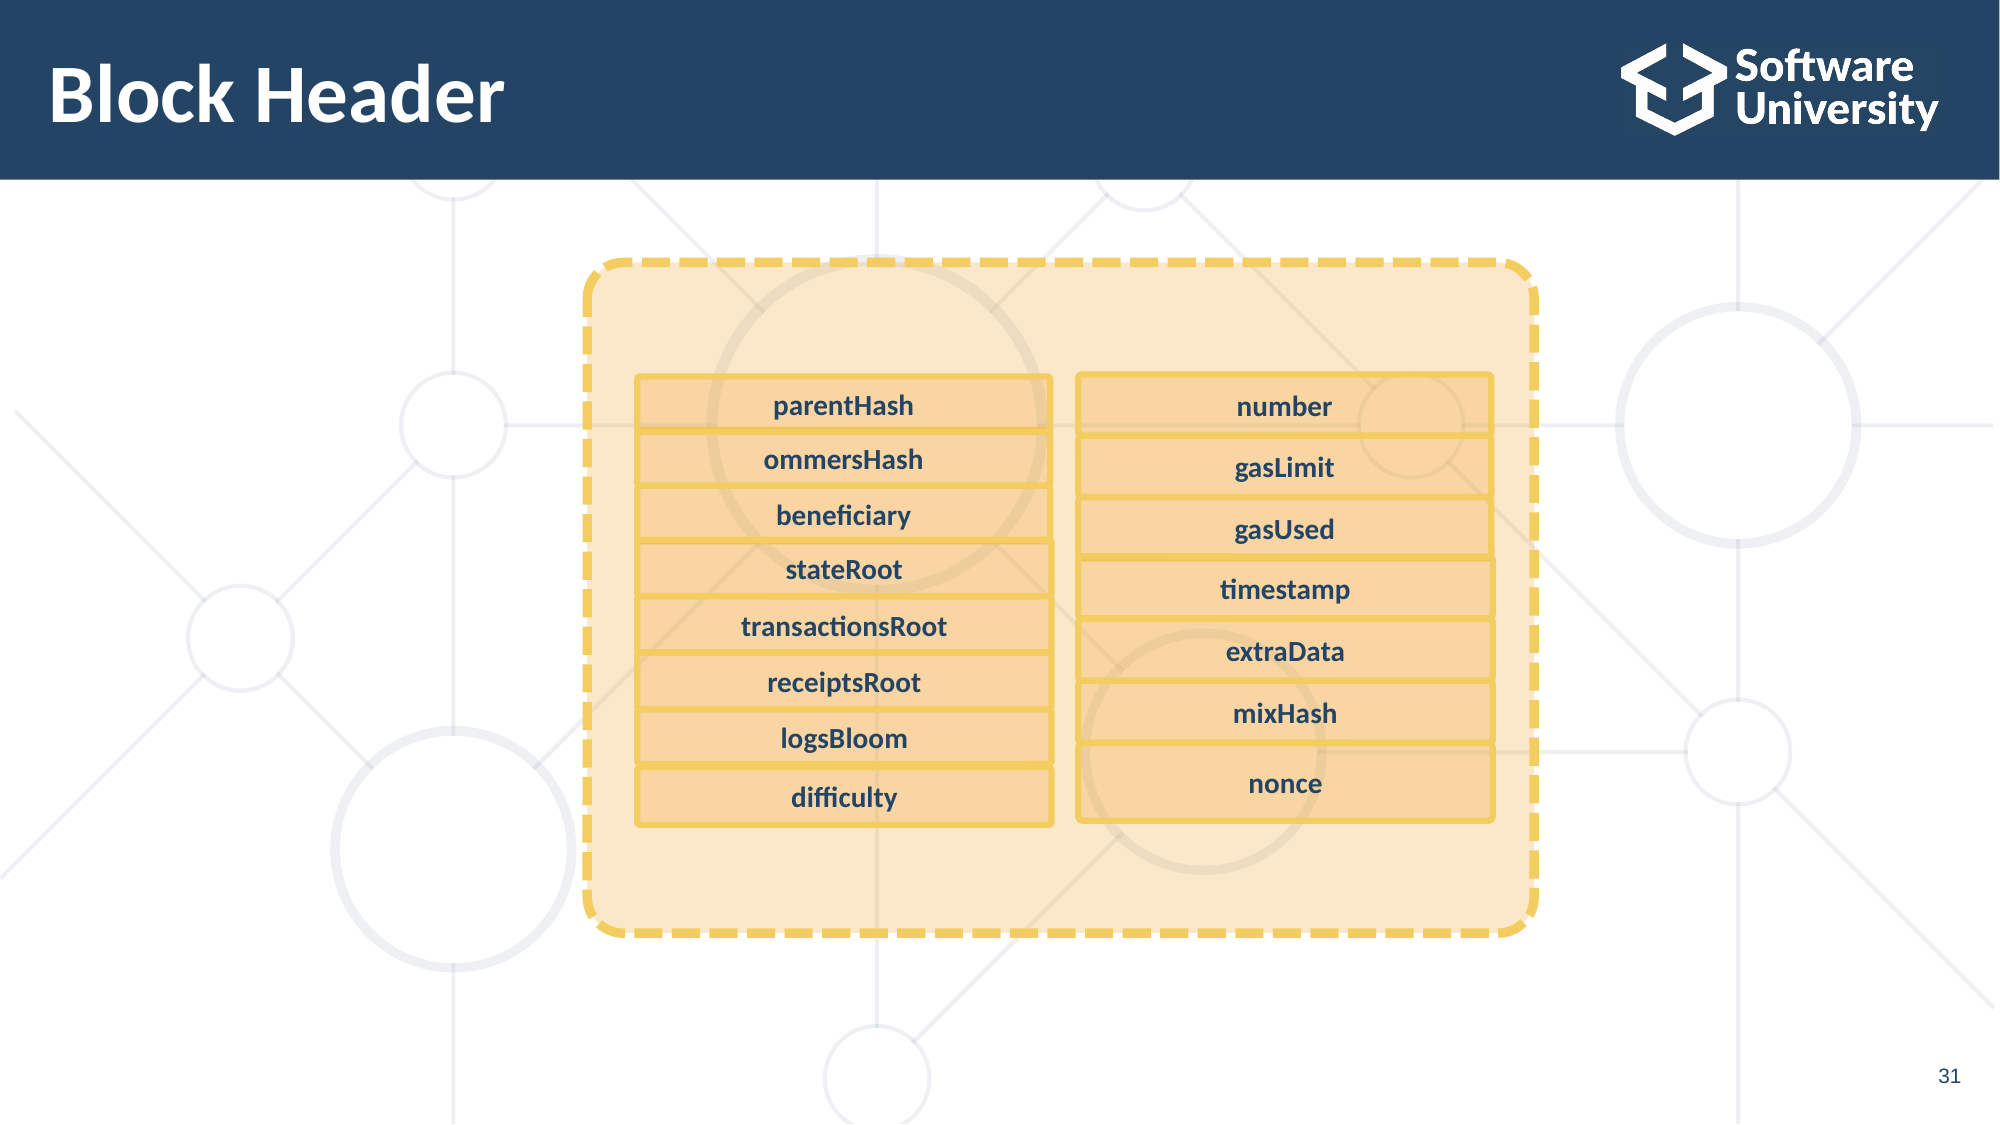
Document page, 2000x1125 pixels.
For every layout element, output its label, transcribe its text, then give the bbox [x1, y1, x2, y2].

text_box ommersHash [635, 431, 1053, 485]
text_box parentHash [635, 374, 1053, 435]
text_box logsBloom [635, 707, 1054, 767]
title Block Header [31, 16, 1591, 162]
list [31, 196, 1970, 1050]
text_box timestamp [1076, 554, 1495, 621]
slide_number 31 [1896, 1049, 1968, 1101]
text_box gasUsed [1076, 494, 1494, 557]
text_box gasLimit [1076, 436, 1494, 497]
text_box mixHash [1076, 678, 1495, 743]
text_box number [1076, 372, 1494, 438]
text_box beneficiary [635, 483, 1053, 539]
text_box transactionsRoot [635, 596, 1054, 652]
text_box receiptsRoot [635, 650, 1054, 709]
text_box stateRoot [635, 537, 1054, 599]
text_box difficulty [635, 766, 1054, 827]
text_box [585, 260, 1537, 936]
picture [1621, 43, 1939, 136]
text_box extraData [1076, 619, 1495, 681]
text_box nonce [1076, 740, 1495, 823]
